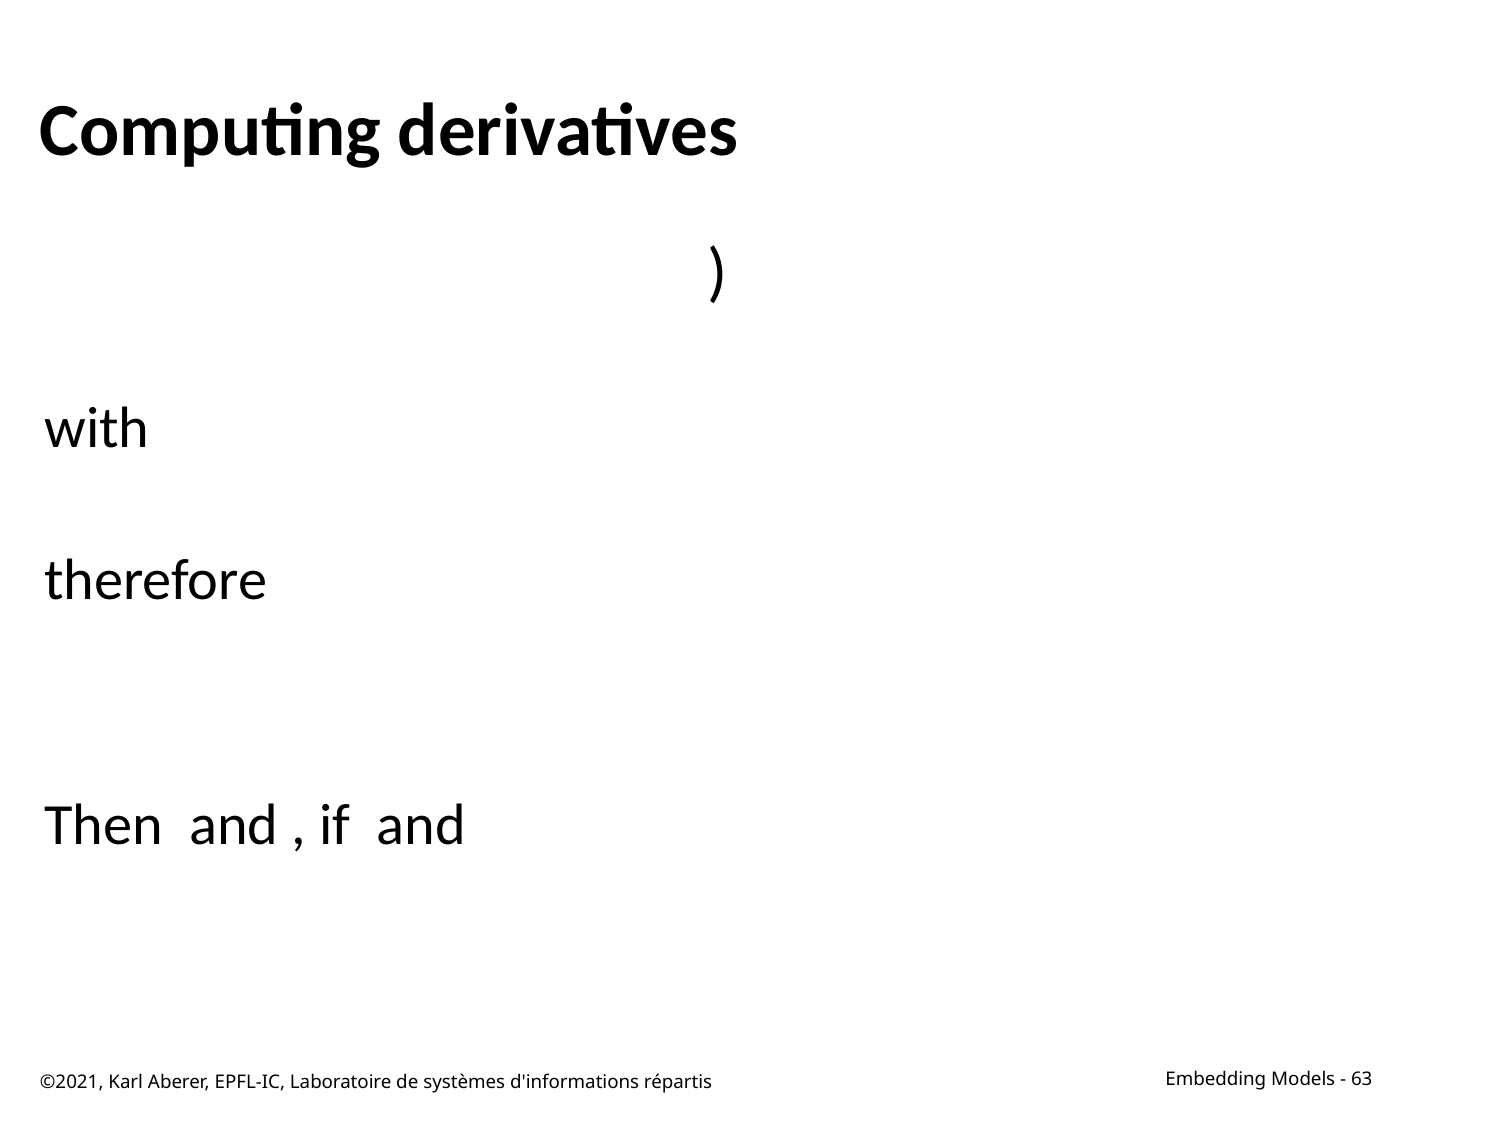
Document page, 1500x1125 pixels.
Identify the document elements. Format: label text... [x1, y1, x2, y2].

title Computing derivatives [24, 49, 1388, 201]
footer ©2021, Karl Aberer, EPFL-IC, Laboratoire de systèmes d'informations répartis [24, 1062, 988, 1101]
